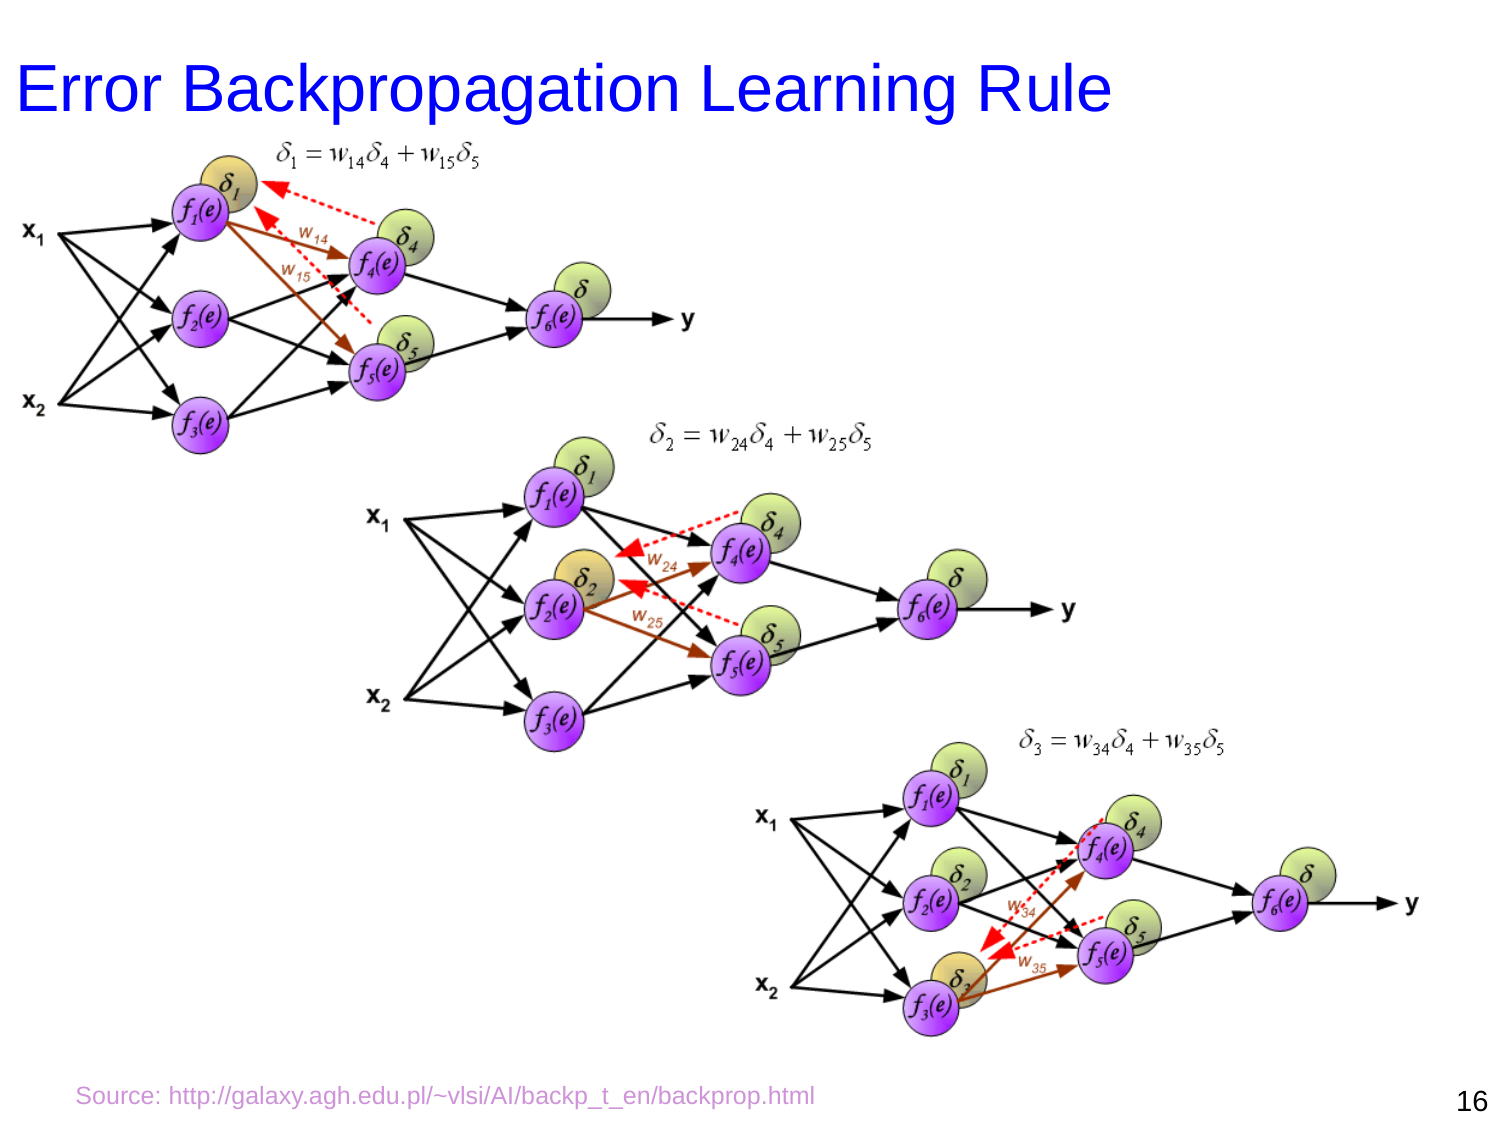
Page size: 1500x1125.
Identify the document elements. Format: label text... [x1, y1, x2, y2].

picture [22, 131, 1420, 1057]
slide_number 16 [1441, 1056, 1500, 1125]
text_box Source: http://galaxy.agh.edu.pl/~vlsi/AI/backp_t_en/backprop.html [60, 1072, 1116, 1117]
title Error Backpropagation Learning Rule [0, 29, 1500, 156]
